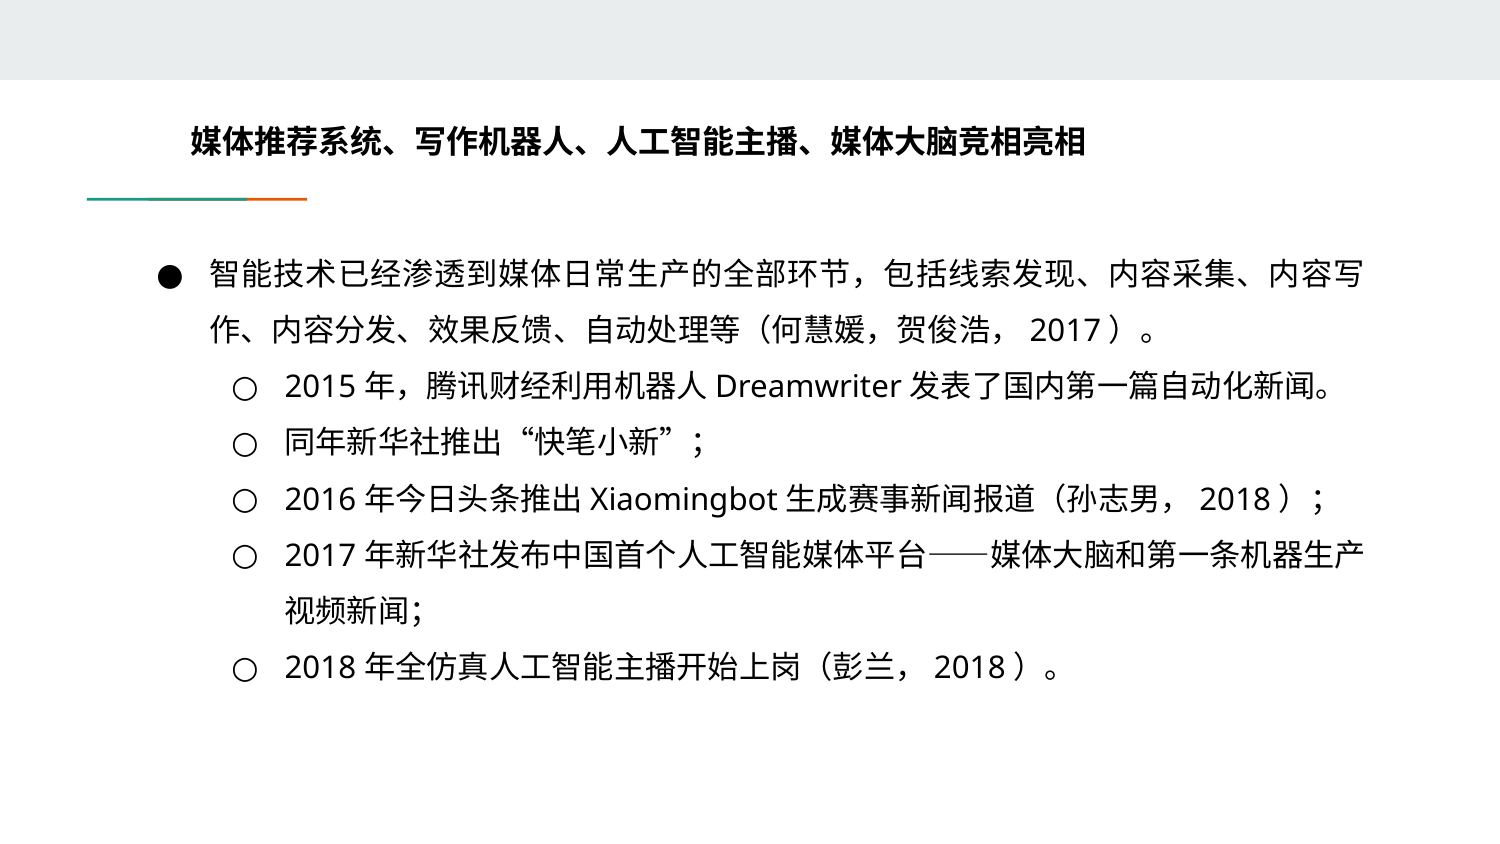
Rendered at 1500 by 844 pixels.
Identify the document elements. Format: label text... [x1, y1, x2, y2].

title 媒体推荐系统、写作机器人、人工智能主播、媒体大脑竞相亮相 [107, 87, 1370, 175]
list 智能技术已经渗透到媒体日常生产的全部环节，包括线索发现、内容采集、内容写作、内容分发、效果反馈、自动处理等（何慧媛，贺俊浩，2017）。 2015年，腾讯财经利用机器人Dreamwriter发表了国内第一篇自动化新闻。 同年新华社推出“快笔小新”； 2016年今日头条推出Xiaomingbot生成赛事新闻报道（孙志男，2018）； 2017年新华社发布中国首个人工智能媒体平台——媒体大脑和第一条机器生产视频新闻； 2018年全仿真人工智能主播开始上岗（彭兰，2018）。 [119, 220, 1381, 804]
